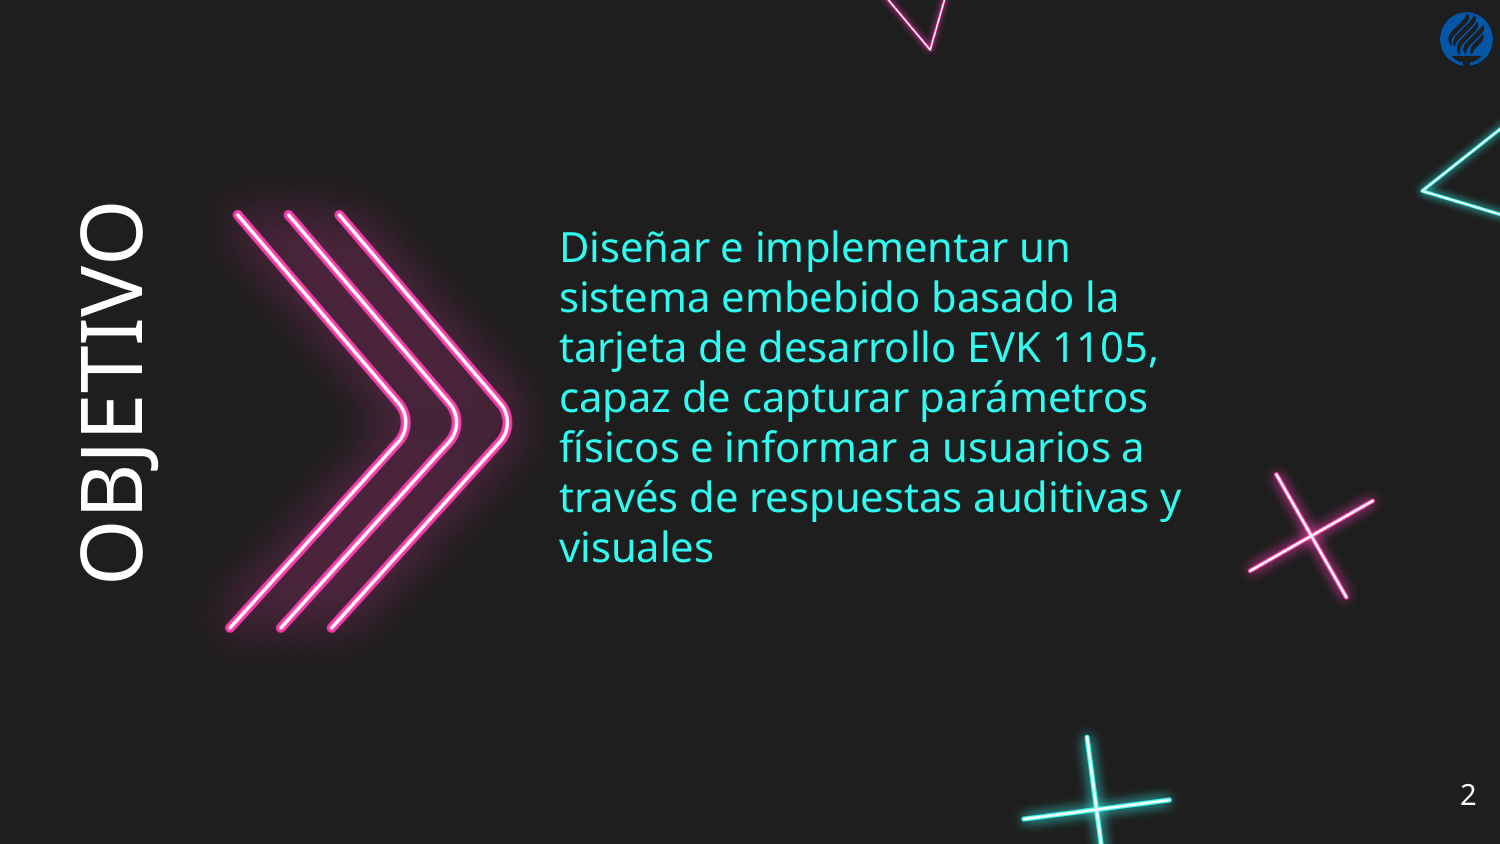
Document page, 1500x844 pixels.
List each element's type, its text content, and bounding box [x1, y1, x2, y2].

picture [995, 708, 1198, 844]
picture [855, 0, 966, 63]
picture [148, 136, 586, 708]
text_box 2 [1445, 761, 1489, 827]
title OBJETIVO [42, 184, 148, 785]
picture [1226, 450, 1397, 621]
picture [1402, 111, 1500, 278]
subtitle Diseñar e implementar un sistema embebido basado la tarjeta de desarrollo EVK 1105, capaz de capturar parámetros físicos e informar a usuarios a través de respuestas auditivas y visuales [591, 466, 1236, 587]
picture [1440, 12, 1494, 66]
